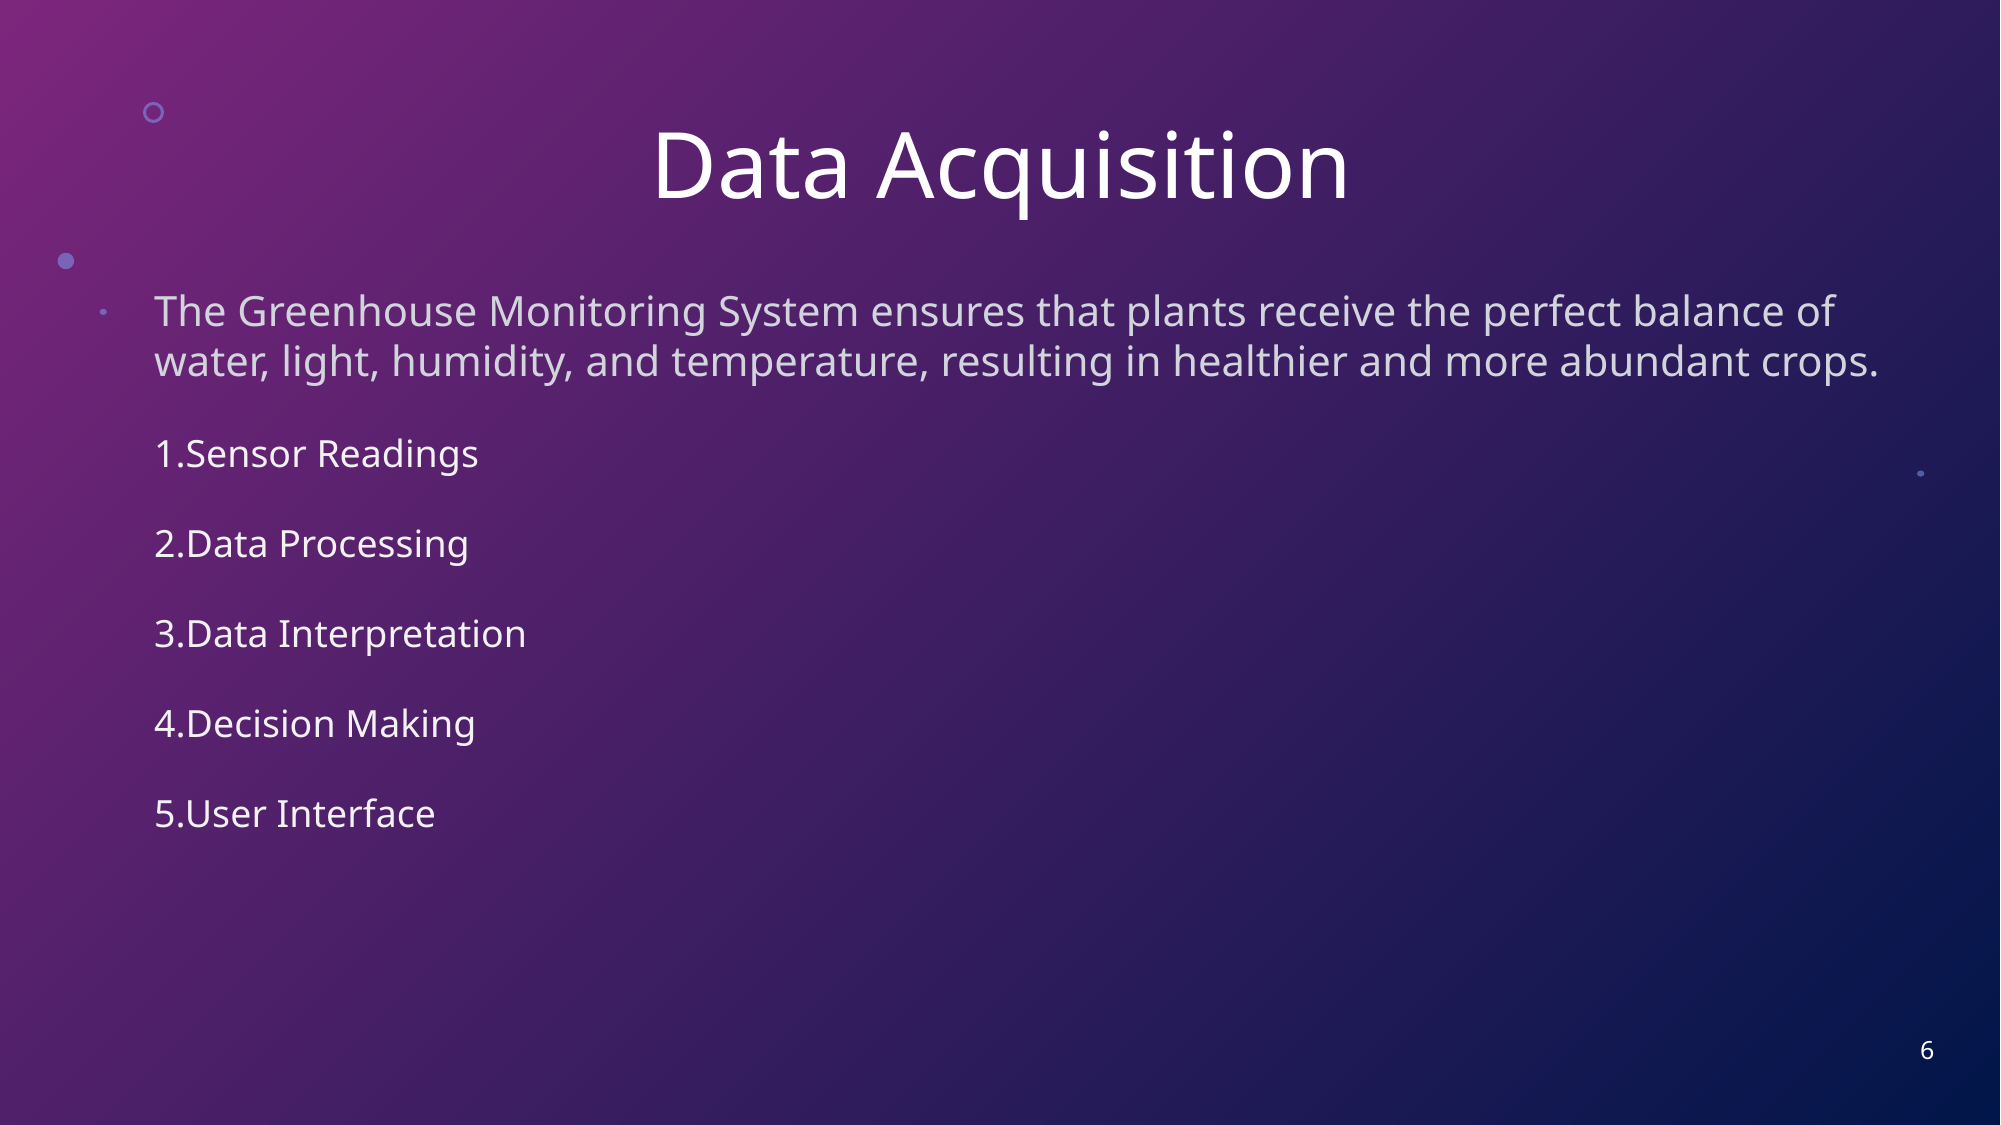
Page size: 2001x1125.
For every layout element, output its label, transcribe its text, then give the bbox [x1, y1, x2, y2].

slide_number 6 [1499, 1021, 1950, 1082]
title Data Acquisition [139, 59, 1865, 277]
text_box The Greenhouse Monitoring System ensures that plants receive the perfect balance of water, light, humidity, and temperature, resulting in healthier and more abundant crops. 1.Sensor Readings 2.Data Processing 3.Data Interpretation 4.Decision Making 5.User Interface [139, 277, 1897, 843]
